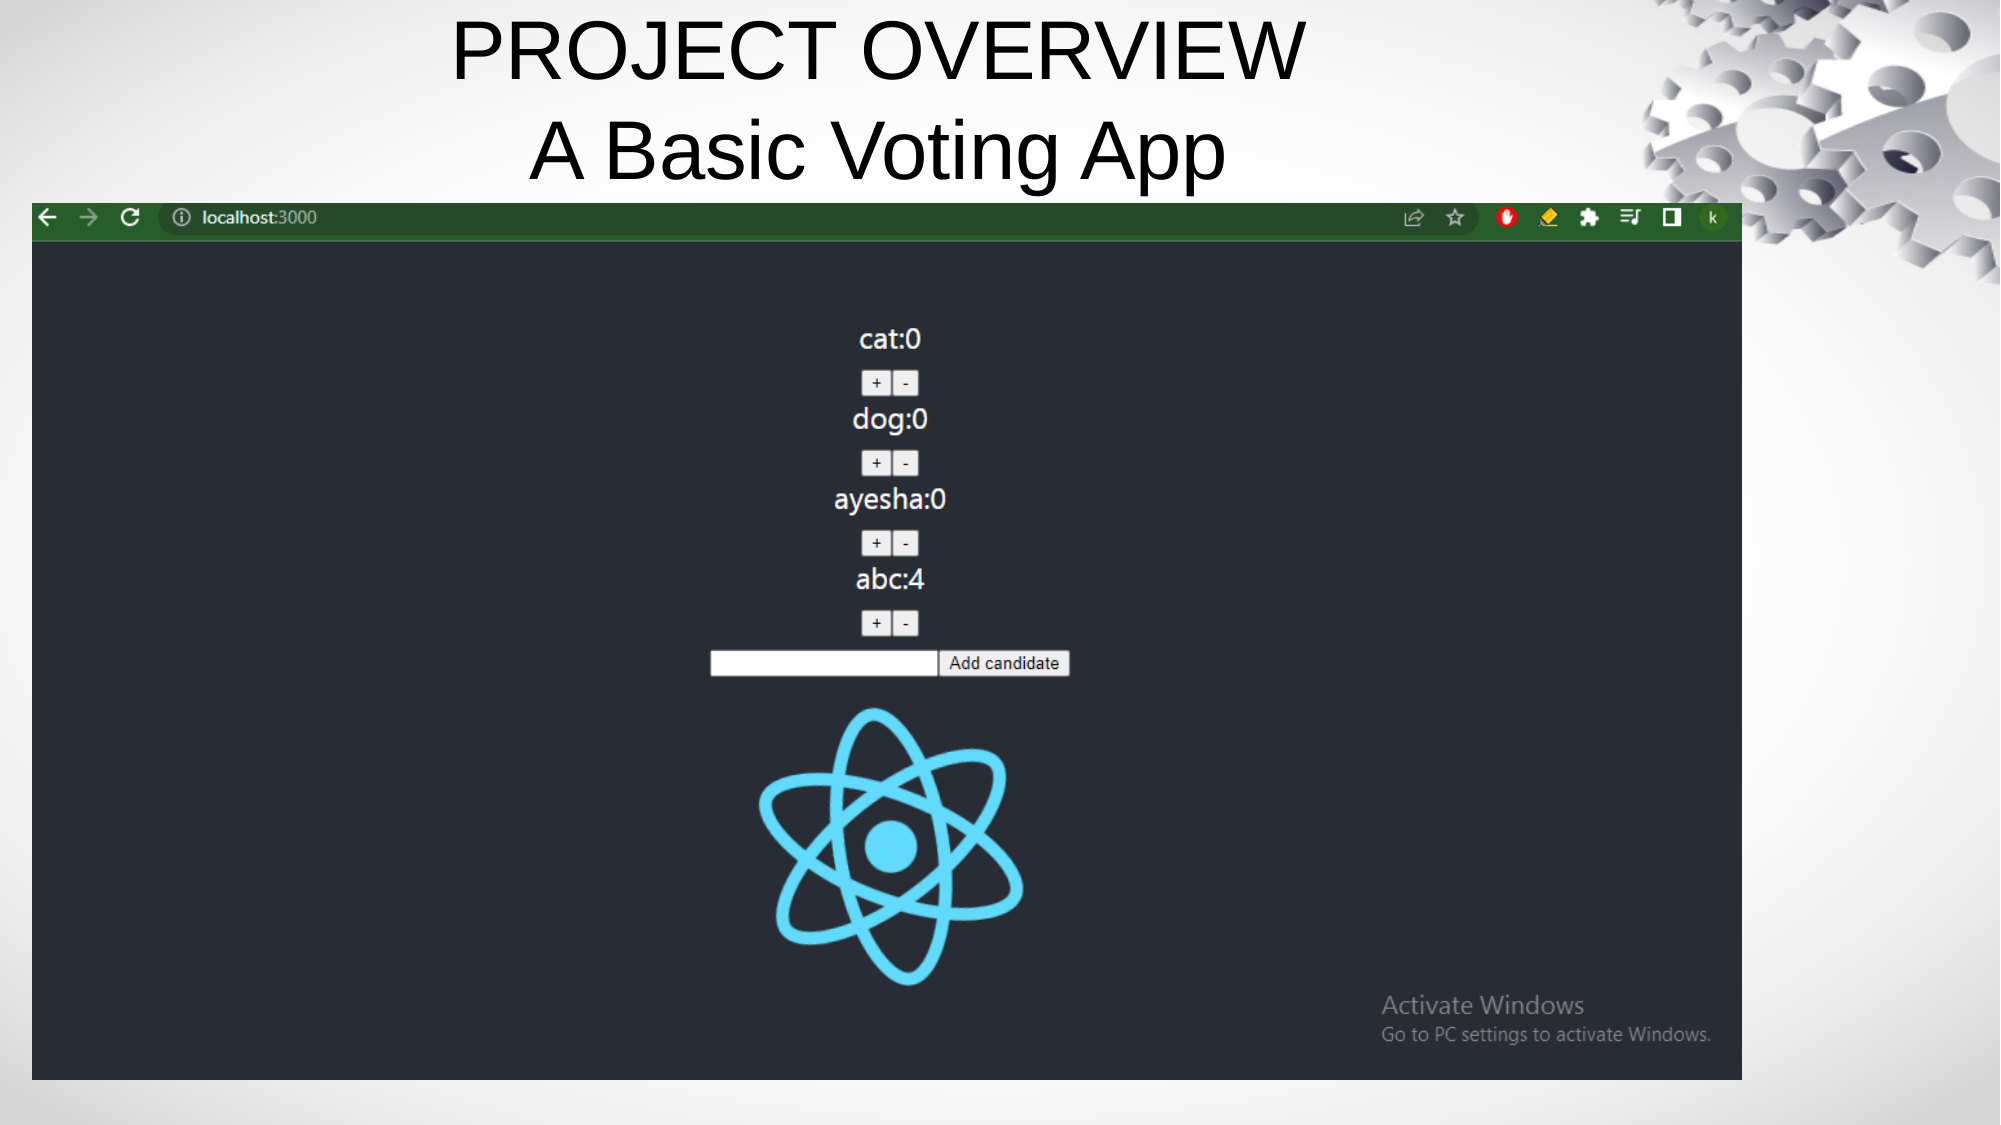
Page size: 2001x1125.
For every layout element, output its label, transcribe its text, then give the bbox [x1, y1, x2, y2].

picture [0, 0, 2000, 1125]
title PROJECT OVERVIEW A Basic Voting App [16, 0, 1742, 204]
